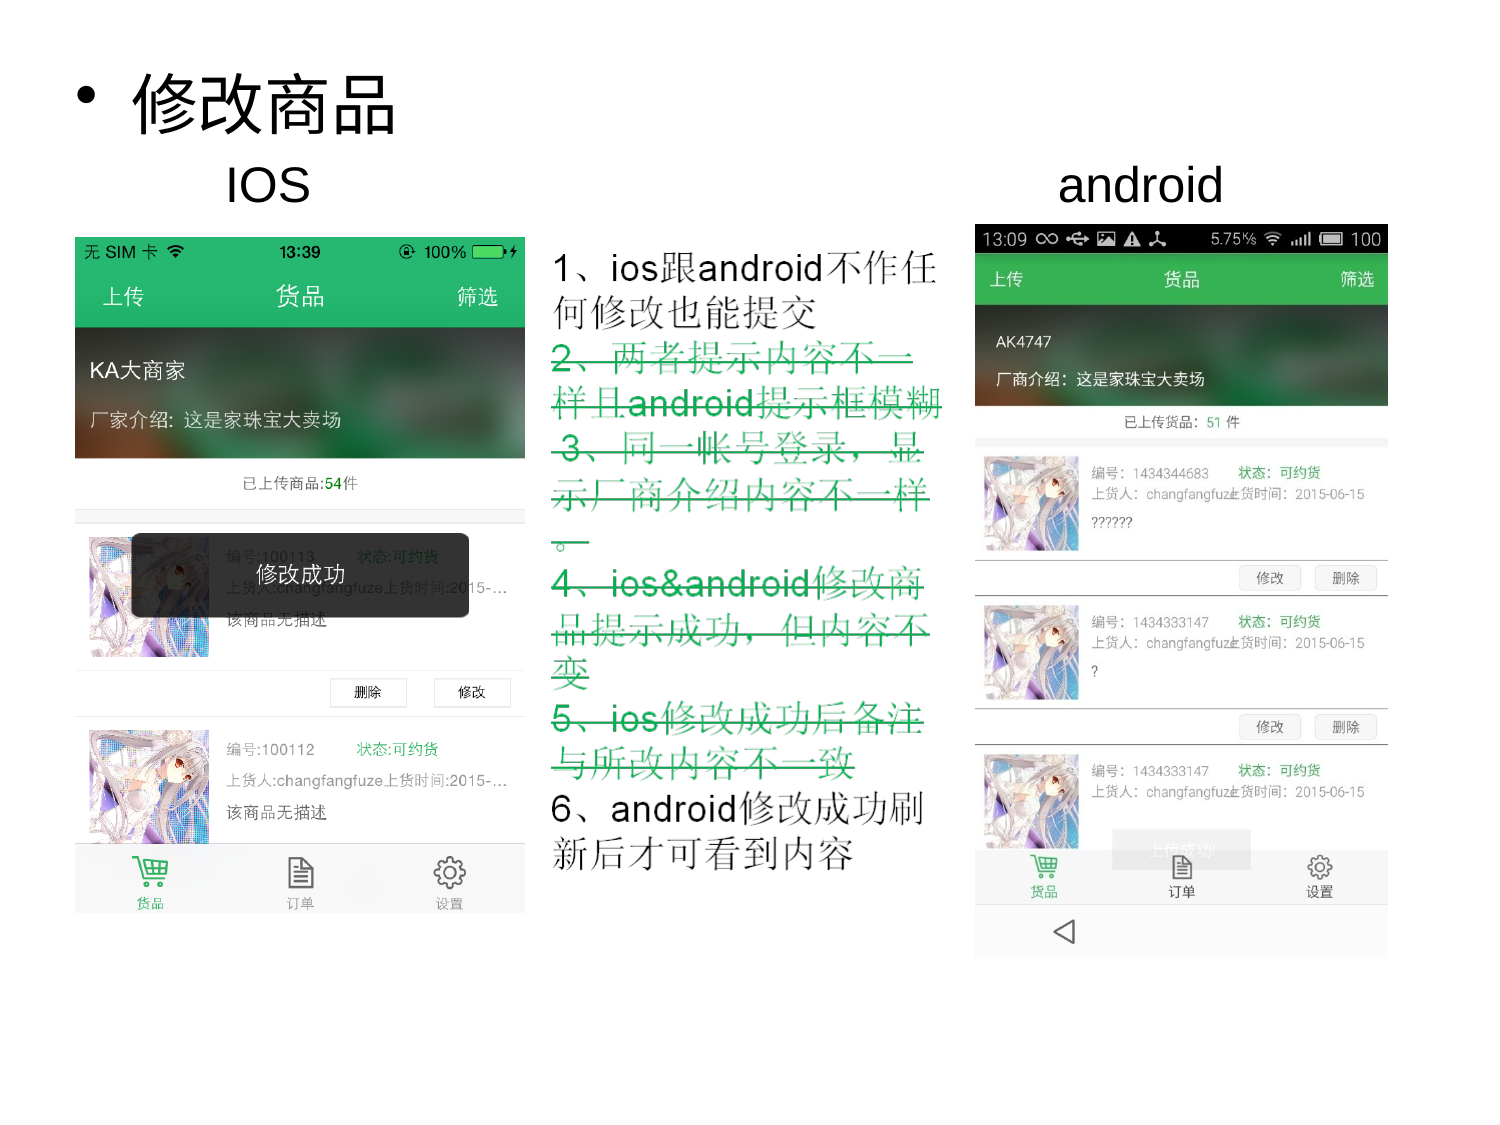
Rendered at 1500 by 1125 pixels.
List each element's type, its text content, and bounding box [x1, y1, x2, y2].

picture [74, 237, 526, 913]
picture [528, 229, 967, 936]
picture [974, 224, 1388, 959]
list 修改商品 IOS android [75, 62, 1425, 1005]
